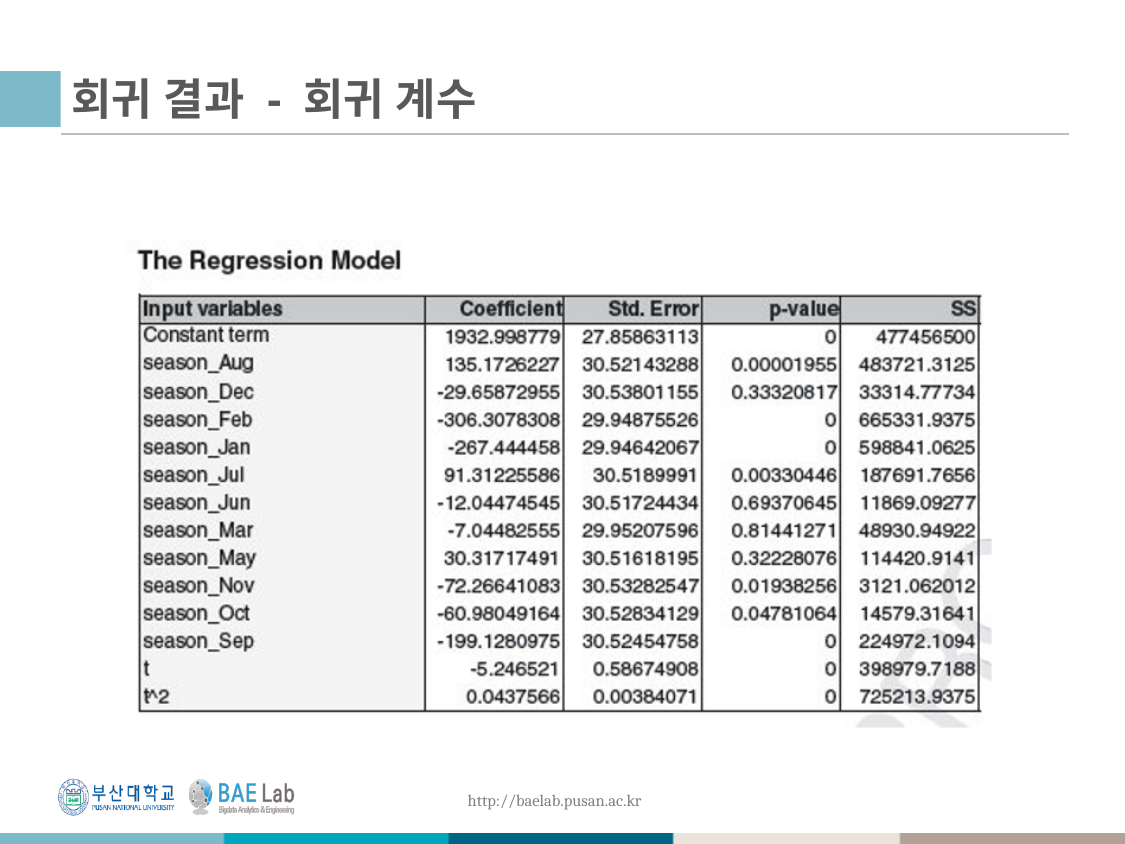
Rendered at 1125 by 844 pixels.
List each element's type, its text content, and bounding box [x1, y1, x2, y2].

picture [186, 776, 300, 816]
title 회귀 결과 - 회귀 계수 [56, 71, 1069, 125]
picture [0, 833, 448, 844]
picture [55, 775, 175, 819]
picture [673, 833, 1125, 844]
picture [124, 234, 1001, 737]
